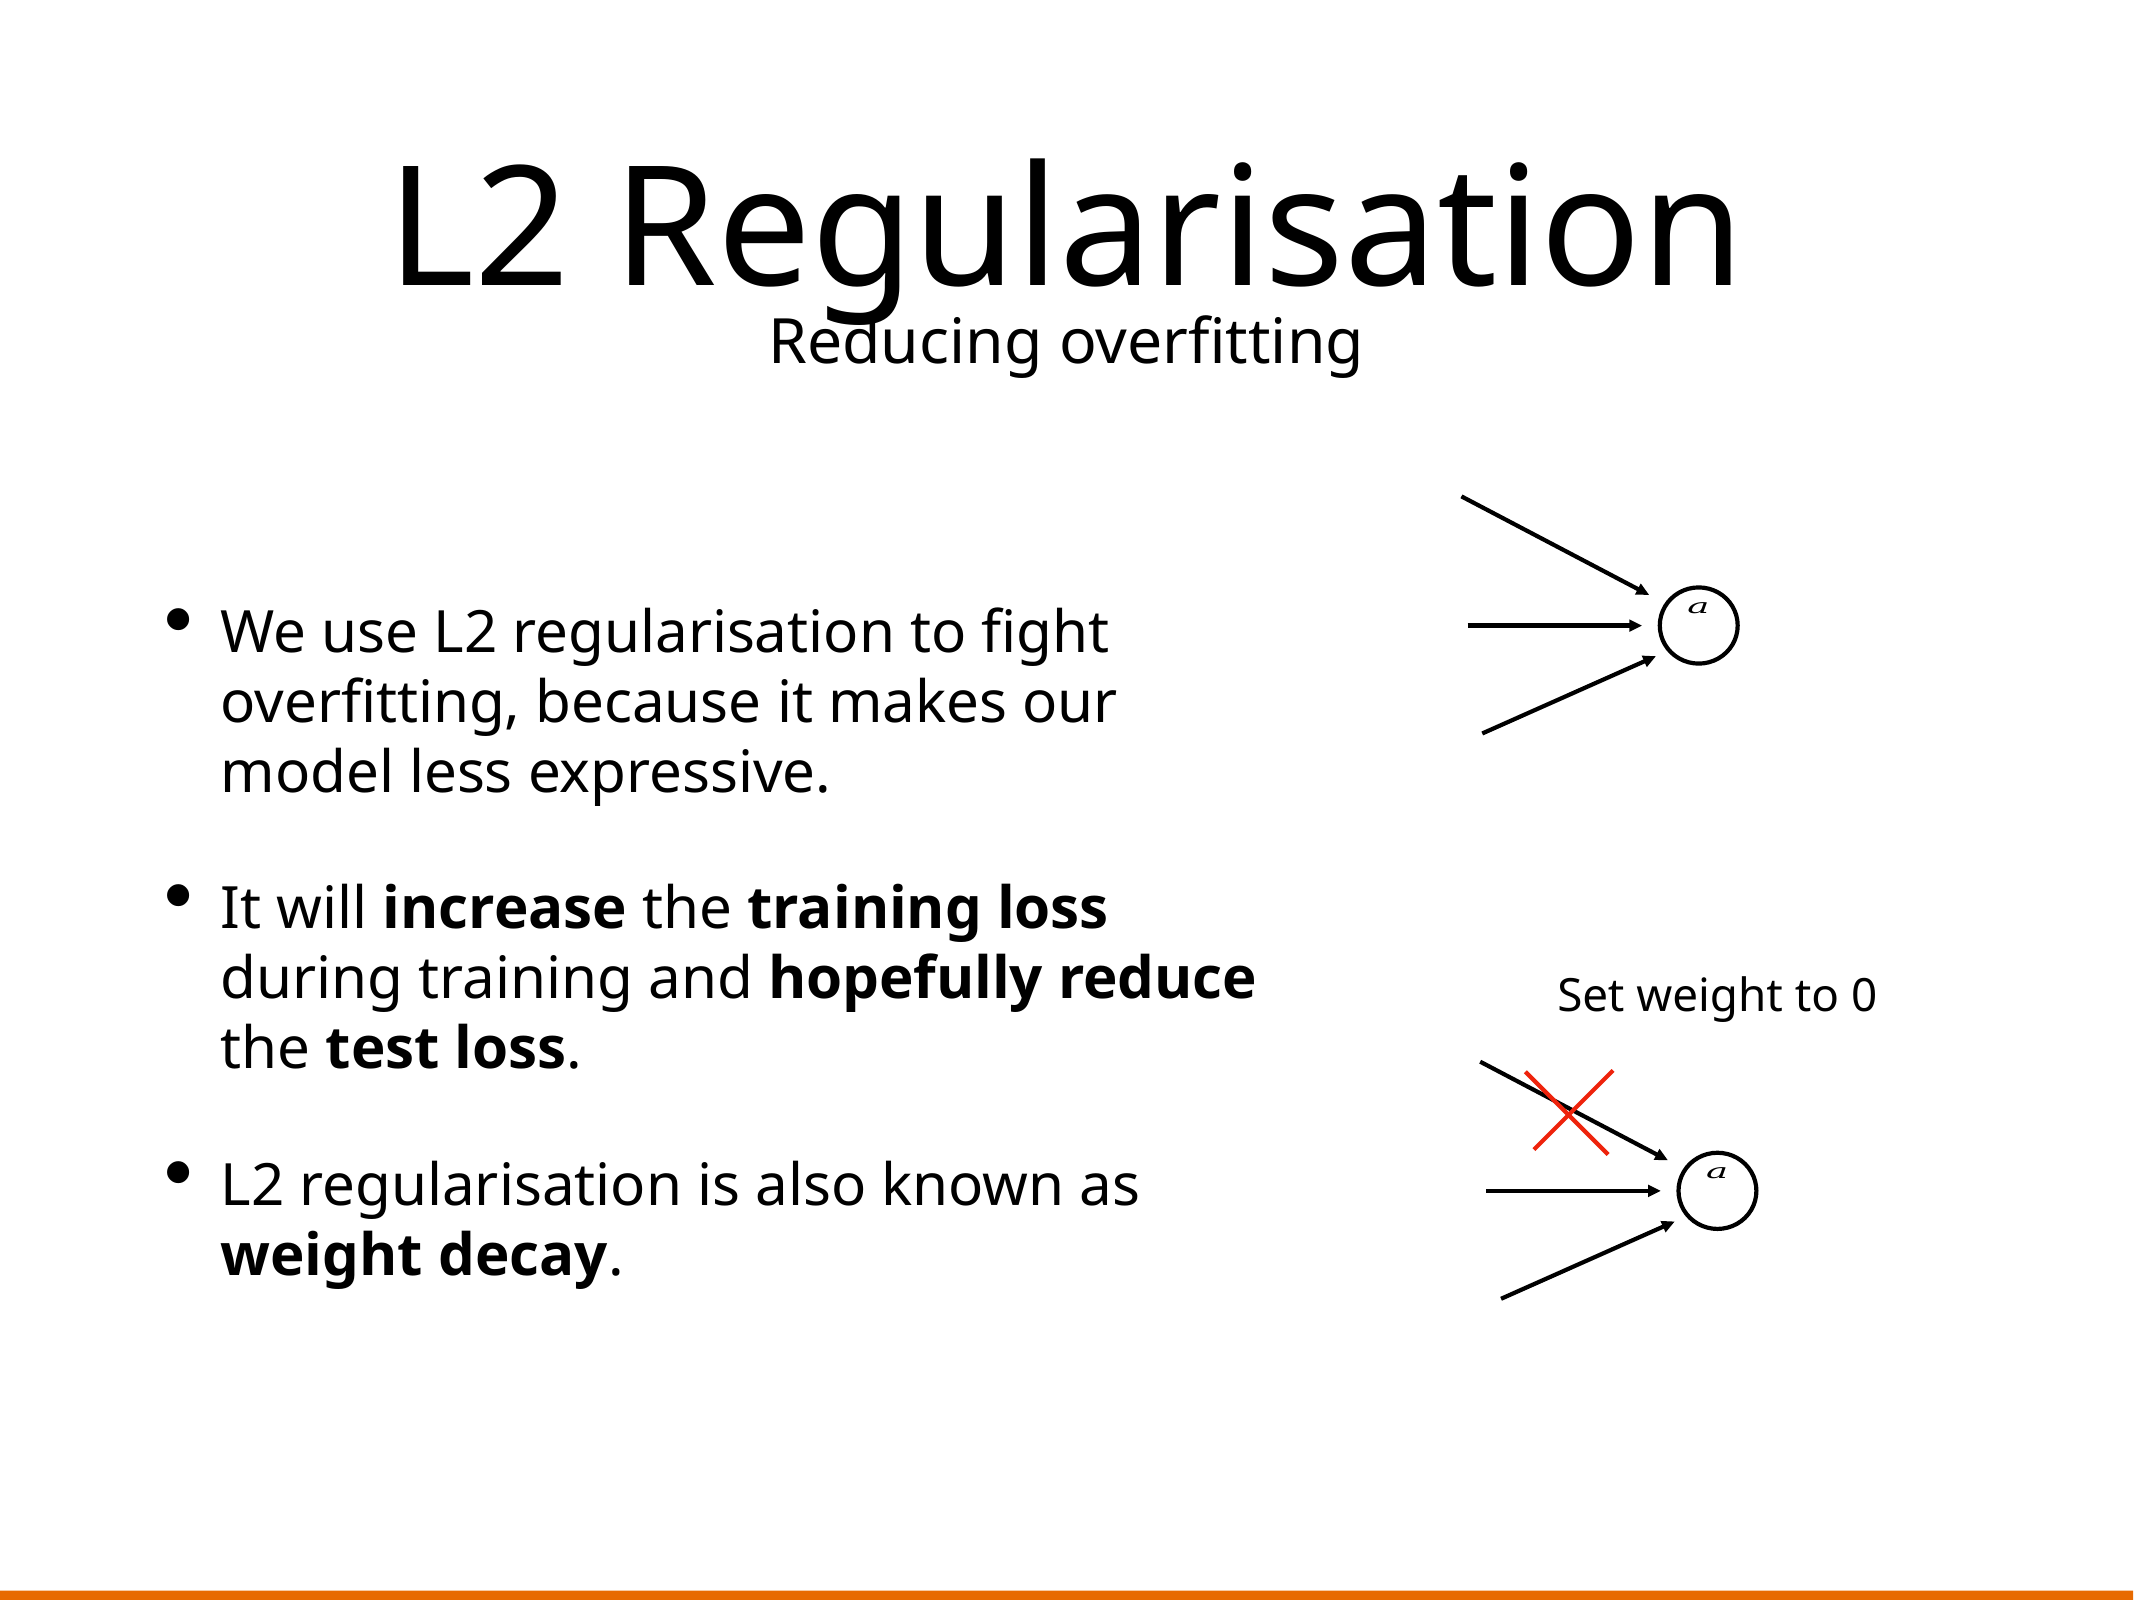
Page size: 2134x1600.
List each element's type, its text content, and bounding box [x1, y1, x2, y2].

text_box [1482, 655, 1656, 734]
text_box [1480, 1061, 1668, 1161]
text_box Set weight to 0 [1549, 957, 1886, 1029]
text_box [1486, 1184, 1661, 1198]
text_box Reducing overfitting [759, 292, 1374, 385]
title L2 Regularisation [155, 41, 1978, 397]
text_box [1659, 587, 1738, 664]
text_box [1501, 1220, 1675, 1299]
text_box [1678, 1152, 1757, 1229]
list We use L2 regularisation to fight overfitting, because it makes our model less expressive. It will increase the training loss during training and hopefully reduce the test loss. L2 regularisation is also known as weight decay. [155, 424, 1311, 1457]
text_box [1461, 496, 1649, 595]
text_box [1467, 619, 1642, 632]
